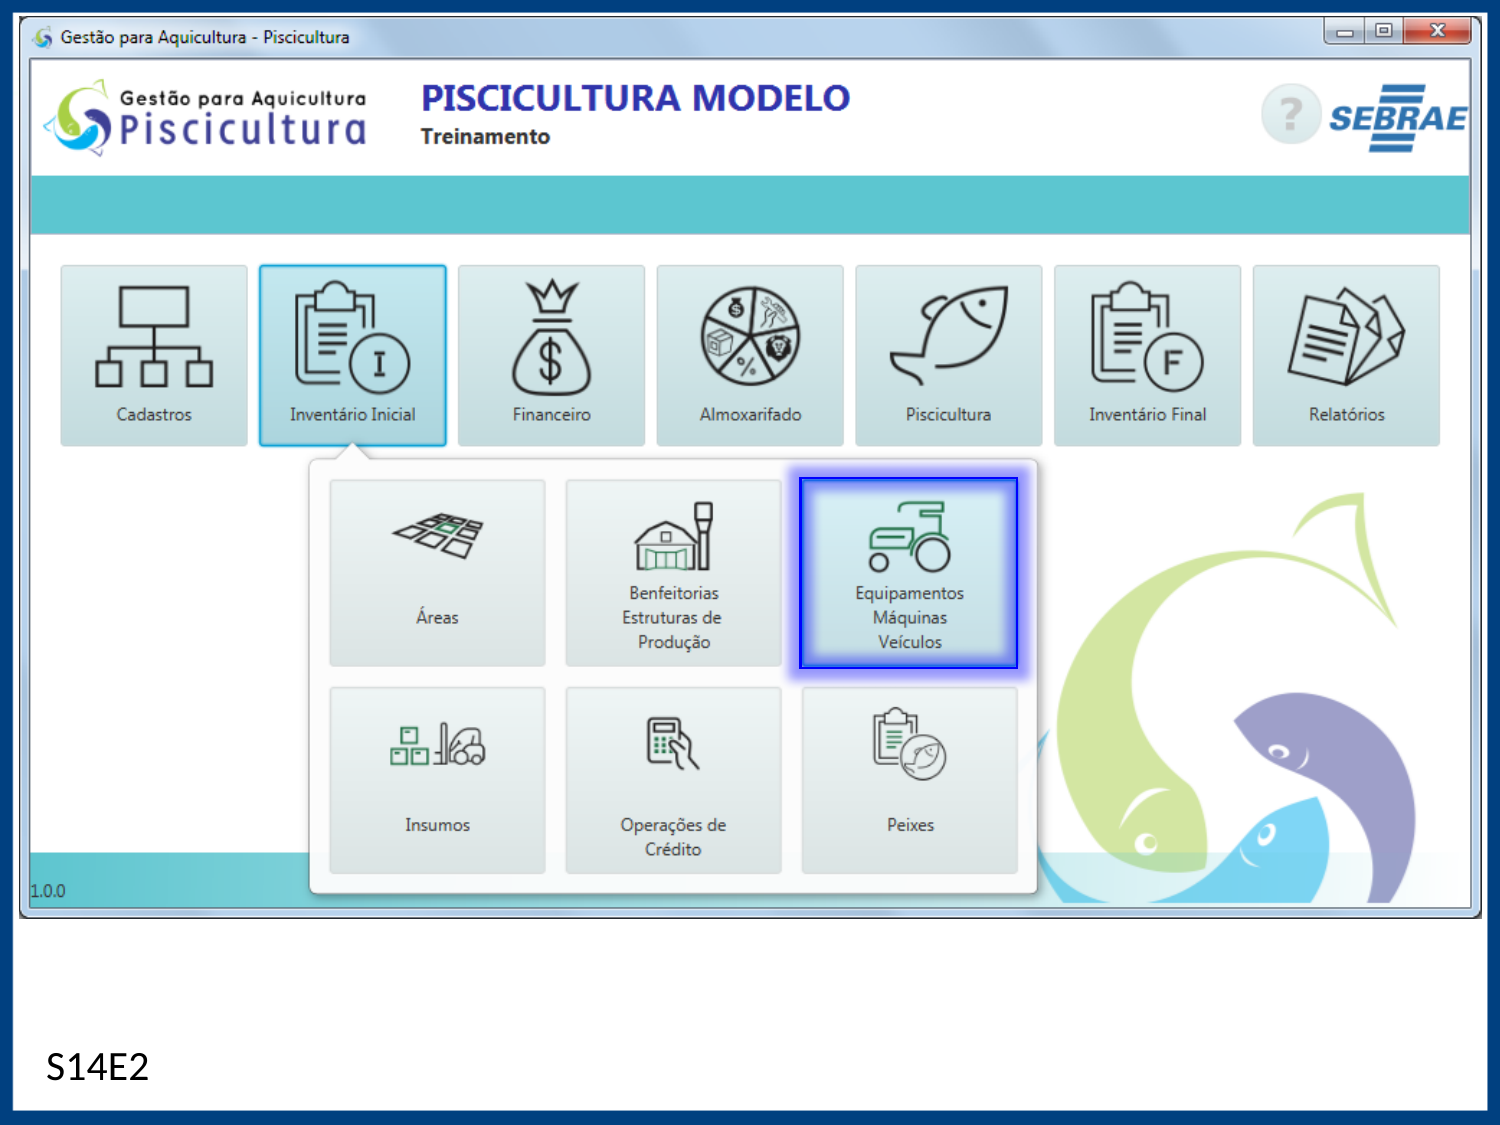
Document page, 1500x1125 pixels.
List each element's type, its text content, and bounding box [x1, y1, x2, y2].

slide_number S14E2 [31, 1033, 181, 1094]
picture [0, 0, 1500, 1125]
